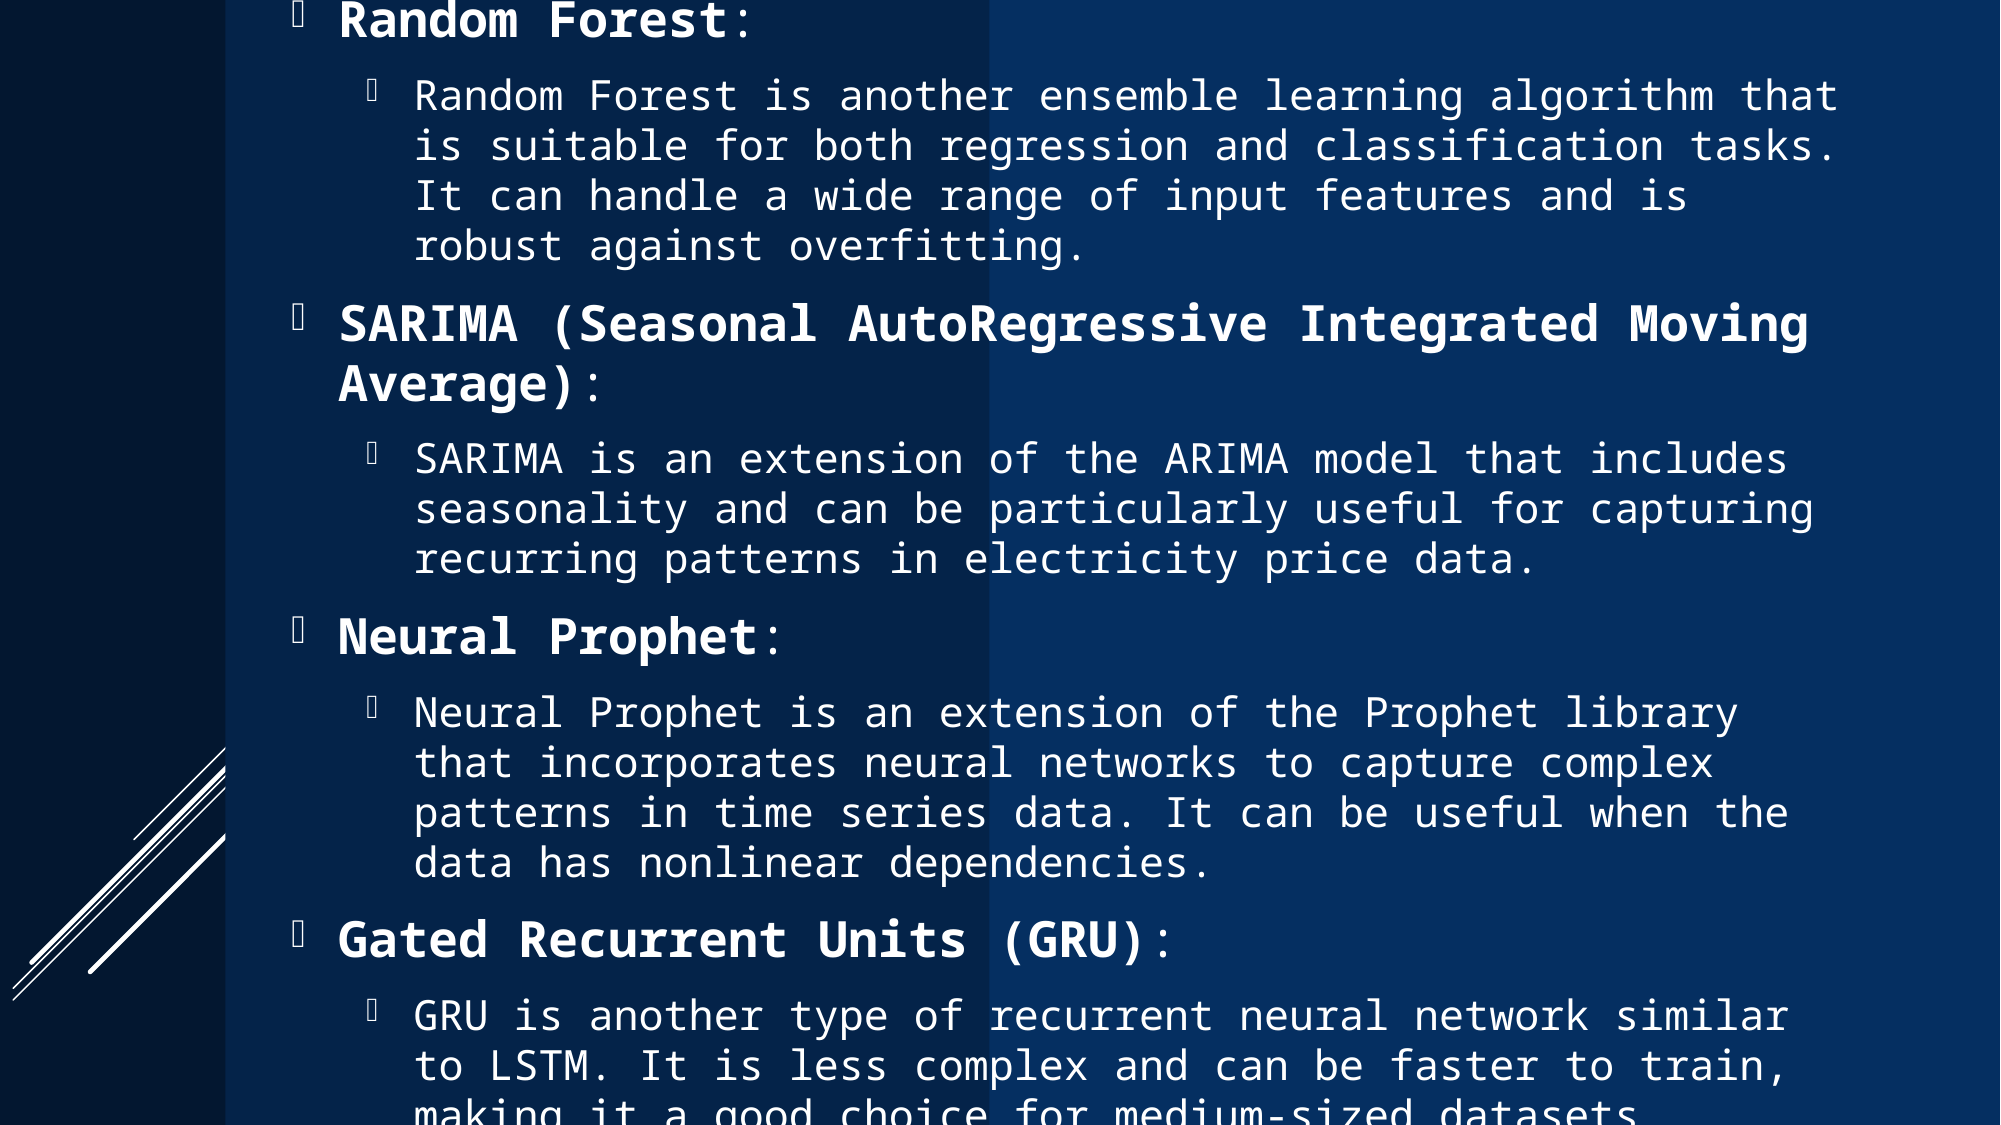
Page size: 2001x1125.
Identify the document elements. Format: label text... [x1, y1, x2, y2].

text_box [12, 727, 247, 1001]
text_box [991, 0, 2000, 1125]
list Random Forest: Random Forest is another ensemble learning algorithm that is suitable for both regression and classification tasks. It can handle a wide range of input features and is robust against overfitting. SARIMA (Seasonal AutoRegressive Integrated Moving Average): SARIMA is an extension of the ARIMA model that includes seasonality and can be particularly useful for capturing recurring patterns in electricity price data. Neural Prophet: Neural Prophet is an extension of the Prophet library that incorporates neural networks to capture complex patterns in time series data. It can be useful when the data has nonlinear dependencies. Gated Recurrent Units (GRU): GRU is another type of recurrent neural network similar to LSTM. It is less complex and can be faster to train, making it a good choice for medium-sized datasets [276, 154, 1866, 1043]
text_box [0, 0, 224, 1125]
text_box [224, 0, 991, 1125]
